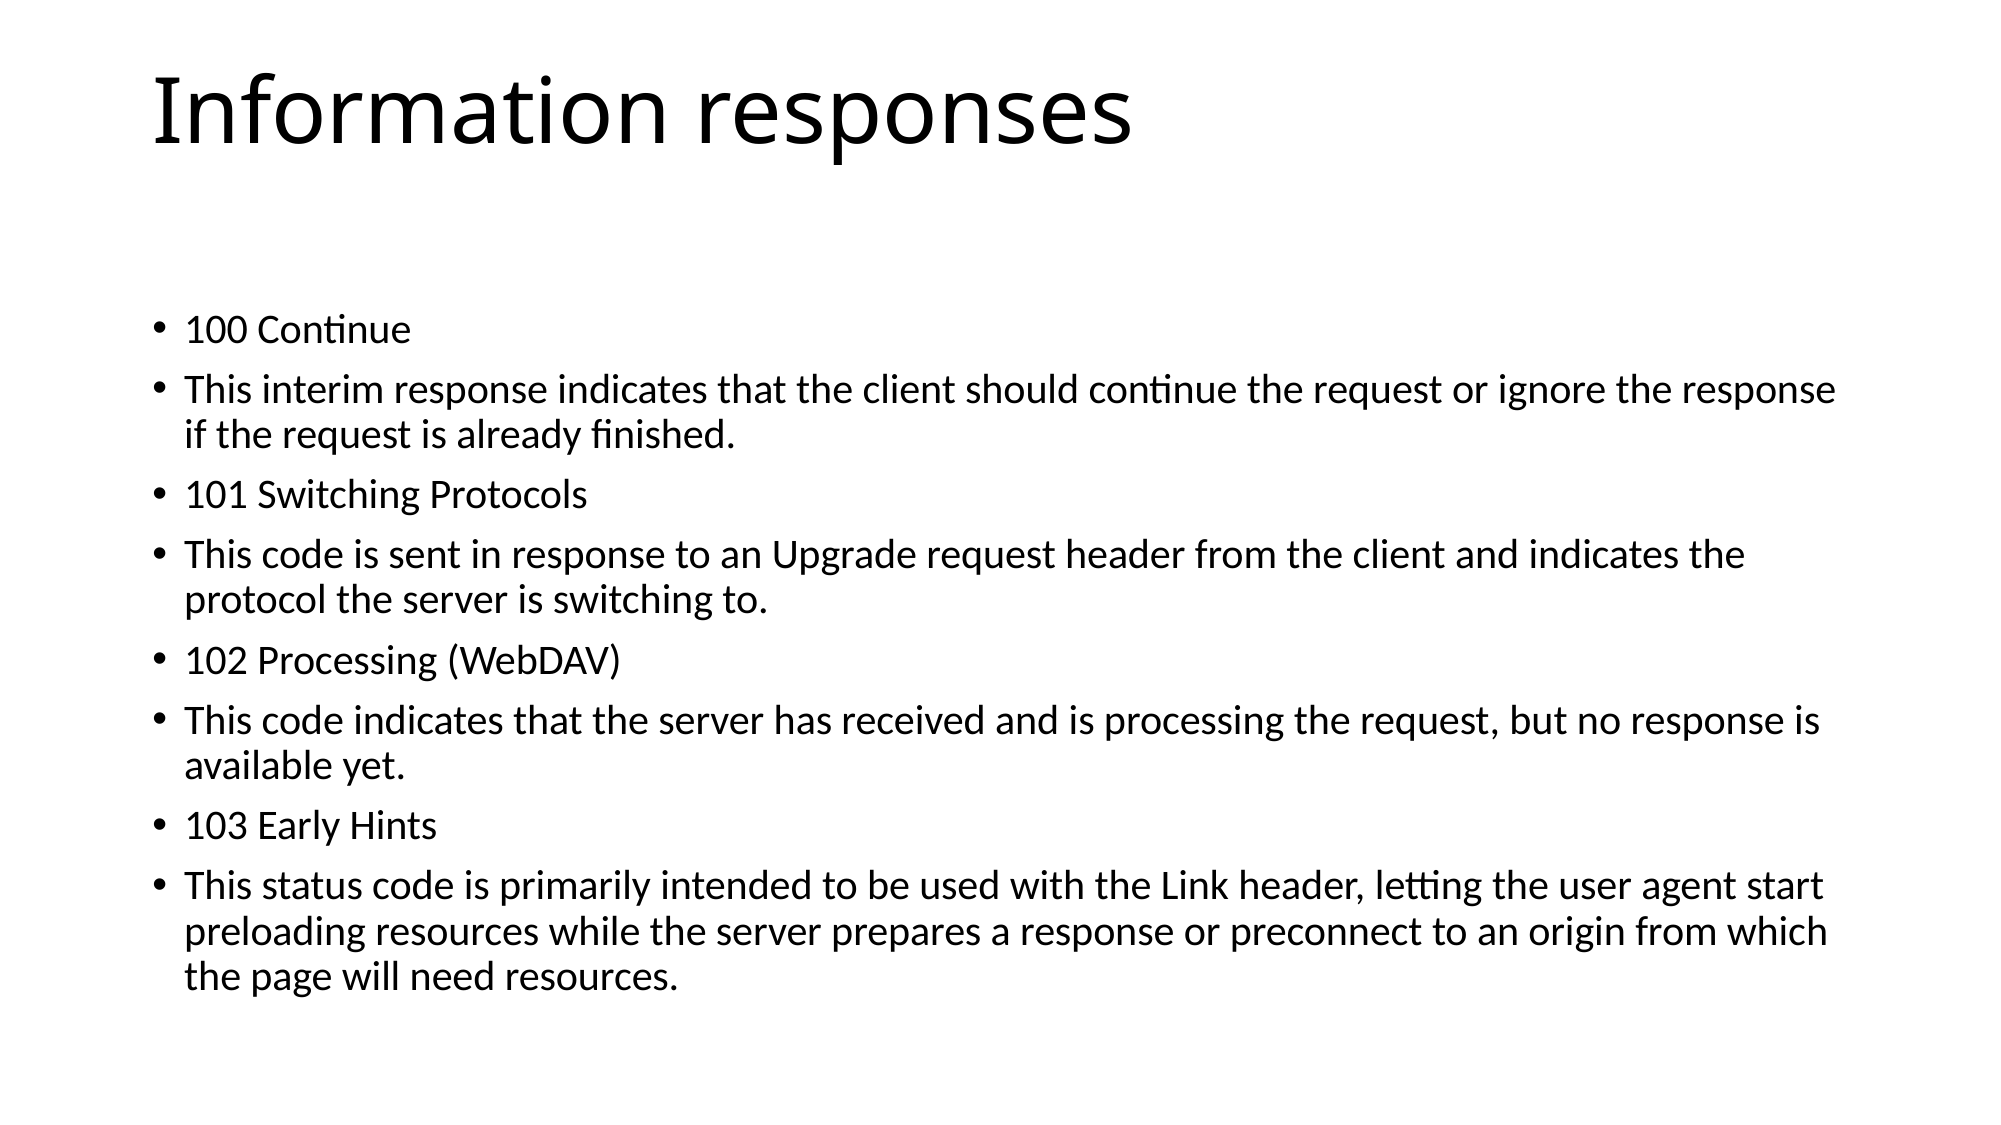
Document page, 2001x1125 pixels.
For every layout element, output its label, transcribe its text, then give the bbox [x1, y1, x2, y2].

list 100 Continue This interim response indicates that the client should continue the request or ignore the response if the request is already finished. 101 Switching Protocols This code is sent in response to an Upgrade request header from the client and indicates the protocol the server is switching to. 102 Processing (WebDAV) This code indicates that the server has received and is processing the request, but no response is available yet. 103 Early Hints This status code is primarily intended to be used with the Link header, letting the user agent start preloading resources while the server prepares a response or preconnect to an origin from which the page will need resources. [137, 299, 1863, 1014]
title Information responses [137, 59, 1863, 278]
